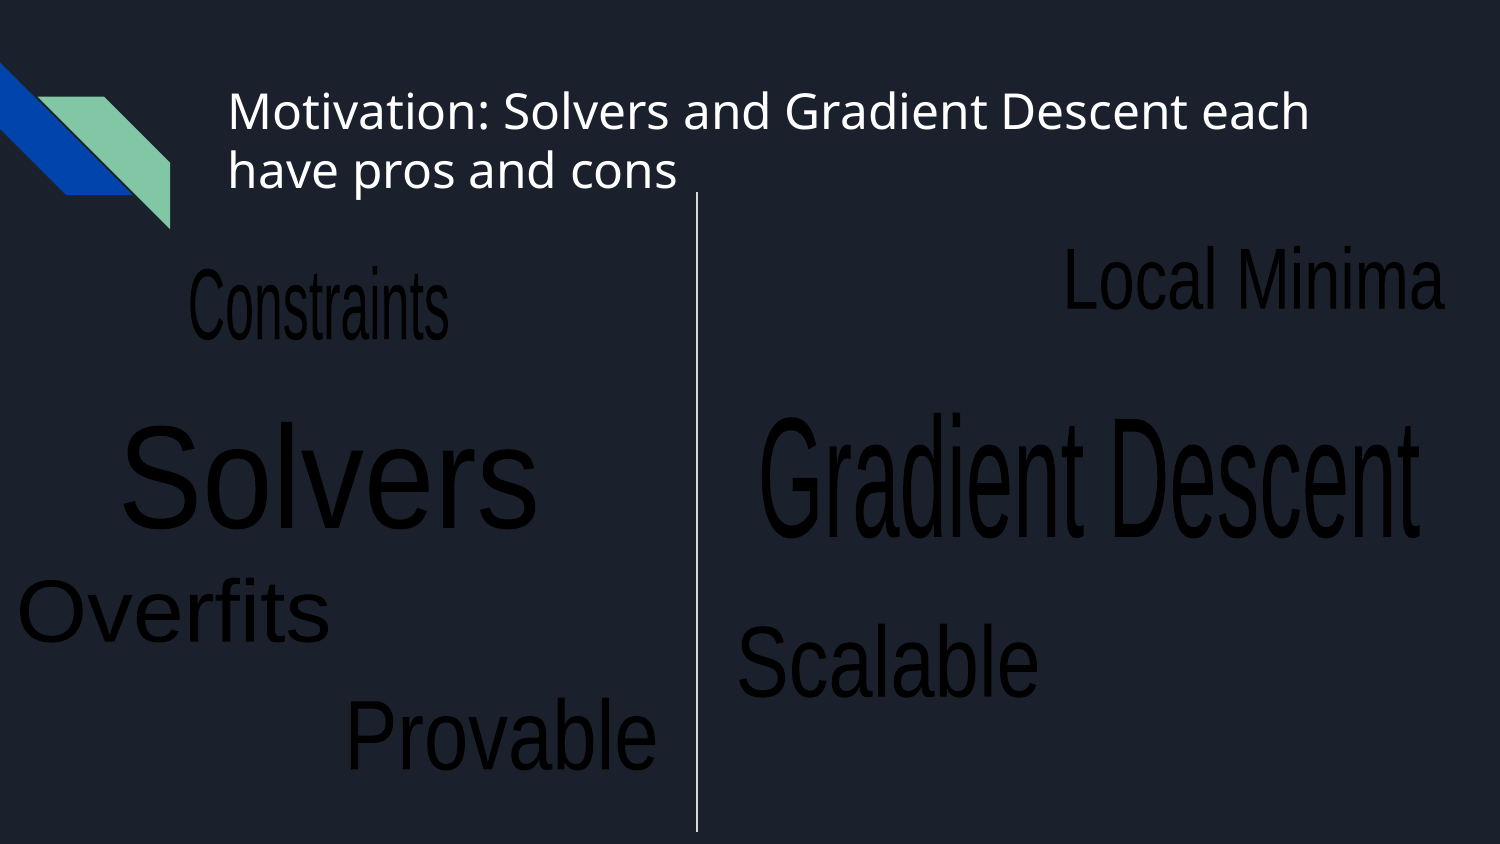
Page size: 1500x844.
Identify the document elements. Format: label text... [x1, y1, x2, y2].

title Motivation: Solvers and Gradient Descent each have pros and cons [212, 64, 1368, 215]
